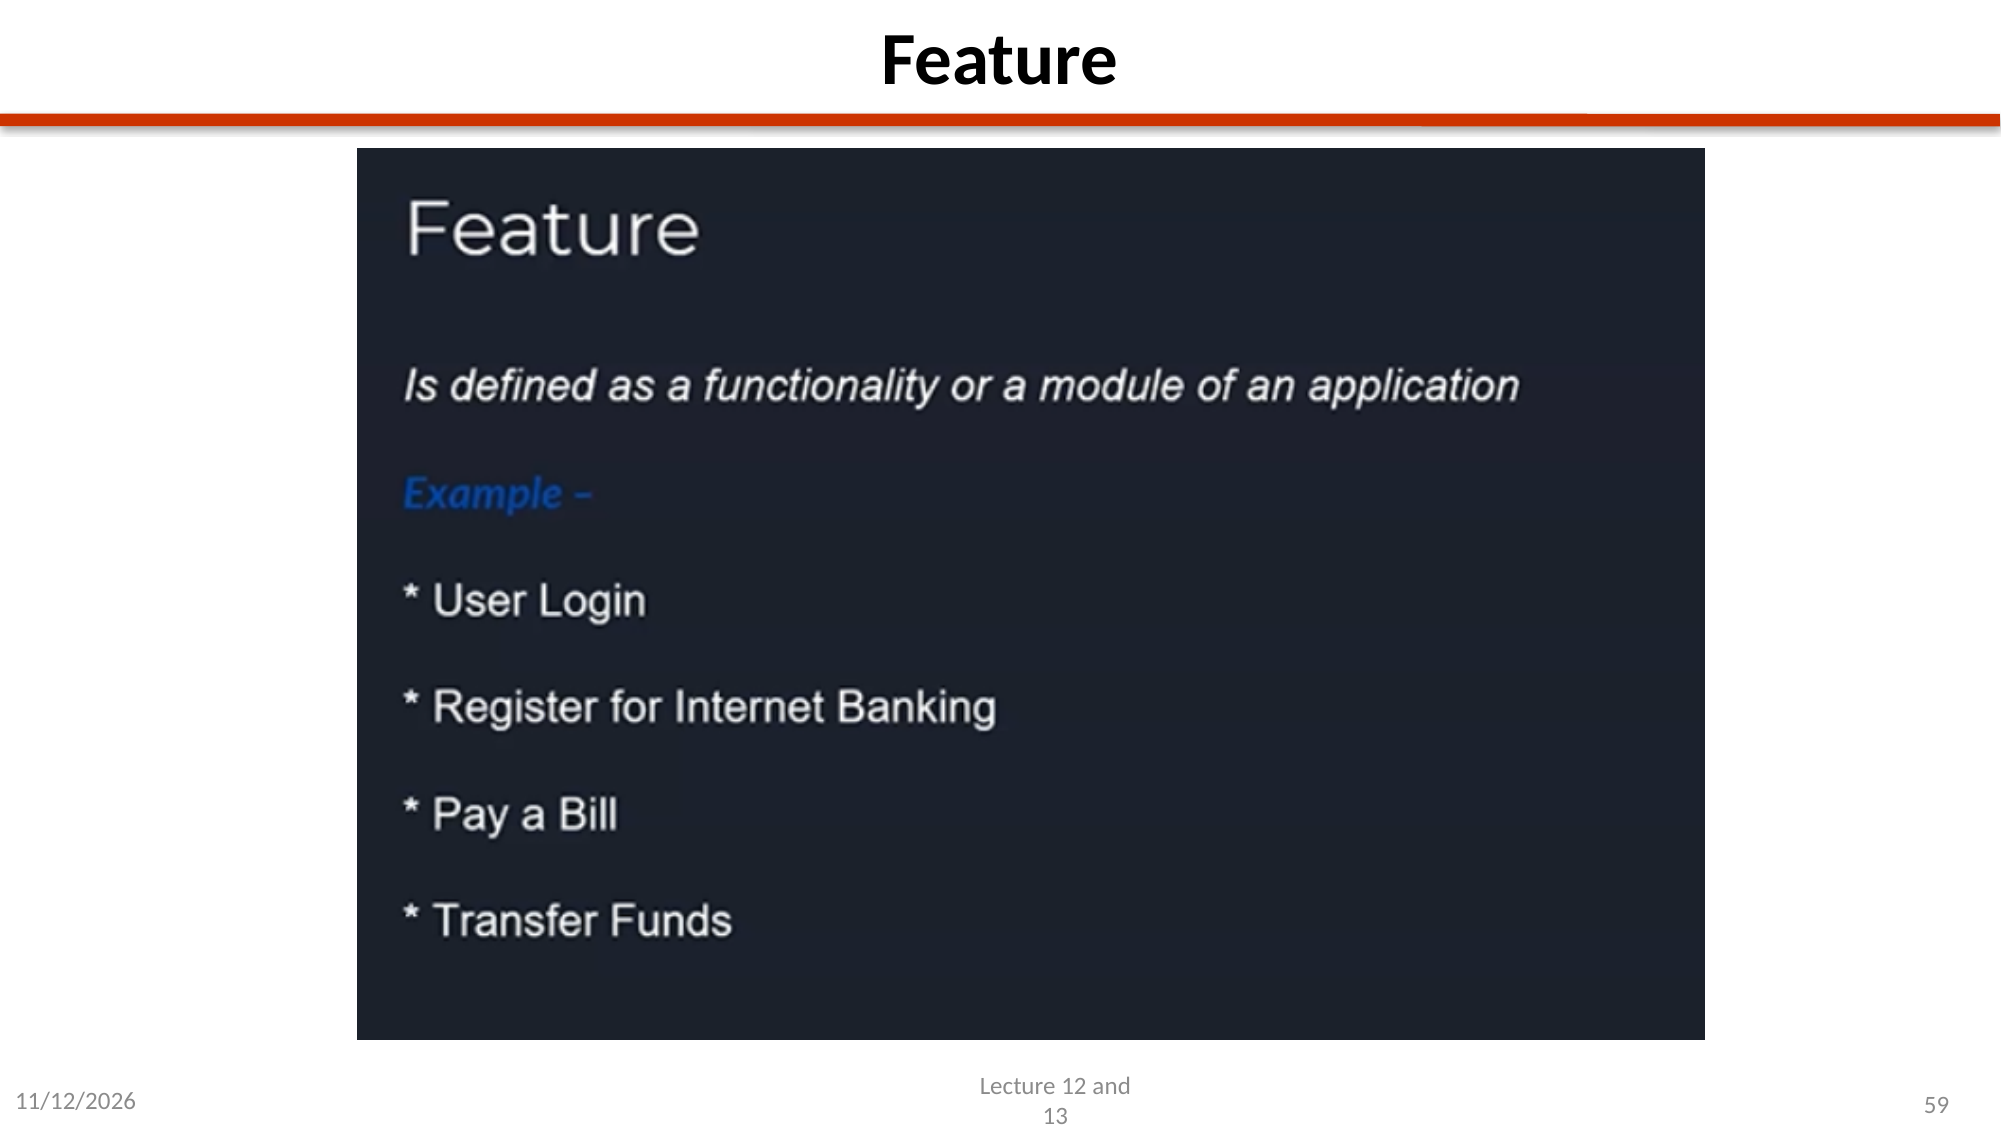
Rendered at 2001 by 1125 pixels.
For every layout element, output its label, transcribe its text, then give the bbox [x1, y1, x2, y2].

picture [356, 148, 1706, 1040]
title Feature [0, 0, 2000, 111]
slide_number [0, 1078, 213, 1121]
